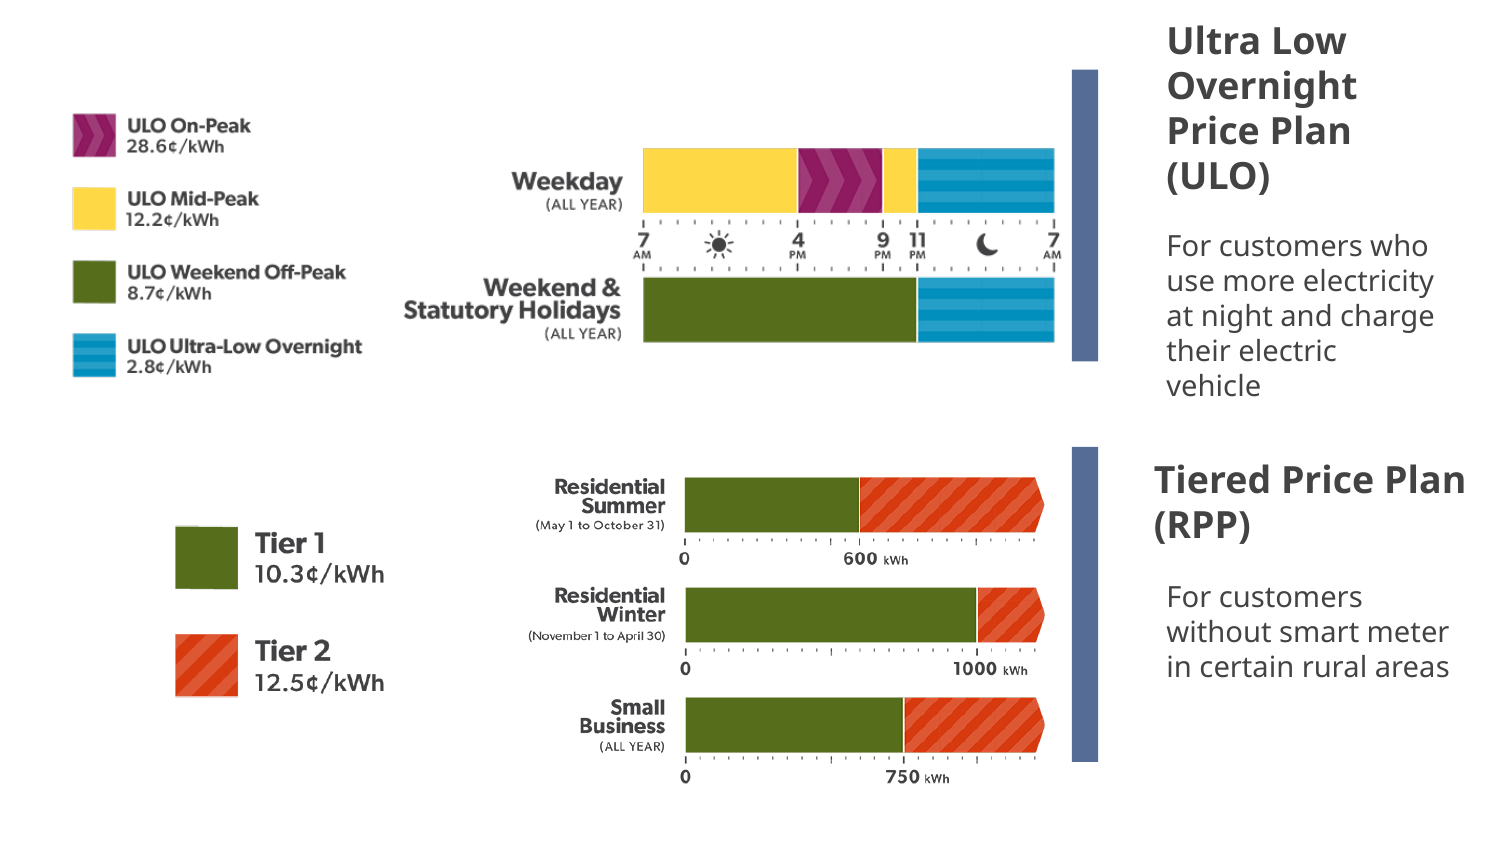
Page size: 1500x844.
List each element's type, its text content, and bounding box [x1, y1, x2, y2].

title Tiered Price Plan (RPP) [1138, 446, 1489, 555]
text_box For customers who use more electricity at night and charge their electric vehicle [1151, 212, 1451, 381]
picture [154, 509, 404, 720]
picture [58, 100, 380, 394]
text_box For customers without smart meter in certain rural areas [1151, 563, 1476, 733]
picture [392, 132, 1073, 362]
picture [515, 432, 1059, 797]
text_box [1071, 69, 1099, 362]
text_box [1071, 446, 1099, 762]
title Ultra Low Overnight Price Plan (ULO) [1151, 82, 1476, 213]
